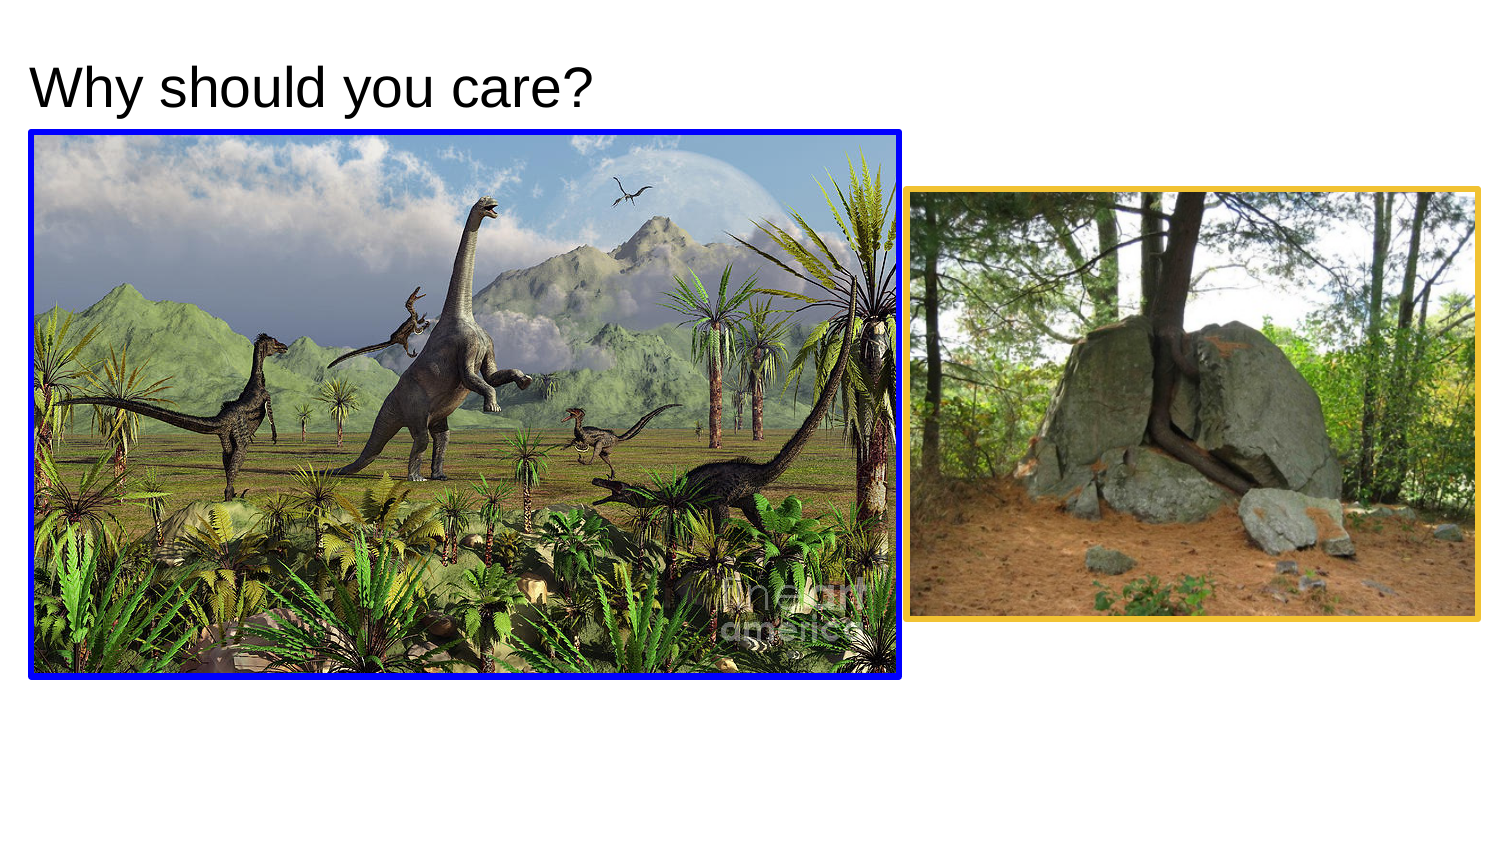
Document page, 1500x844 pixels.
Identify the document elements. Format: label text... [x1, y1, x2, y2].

picture [33, 134, 897, 674]
picture [909, 191, 1476, 617]
title Why should you care? [14, 41, 1413, 136]
